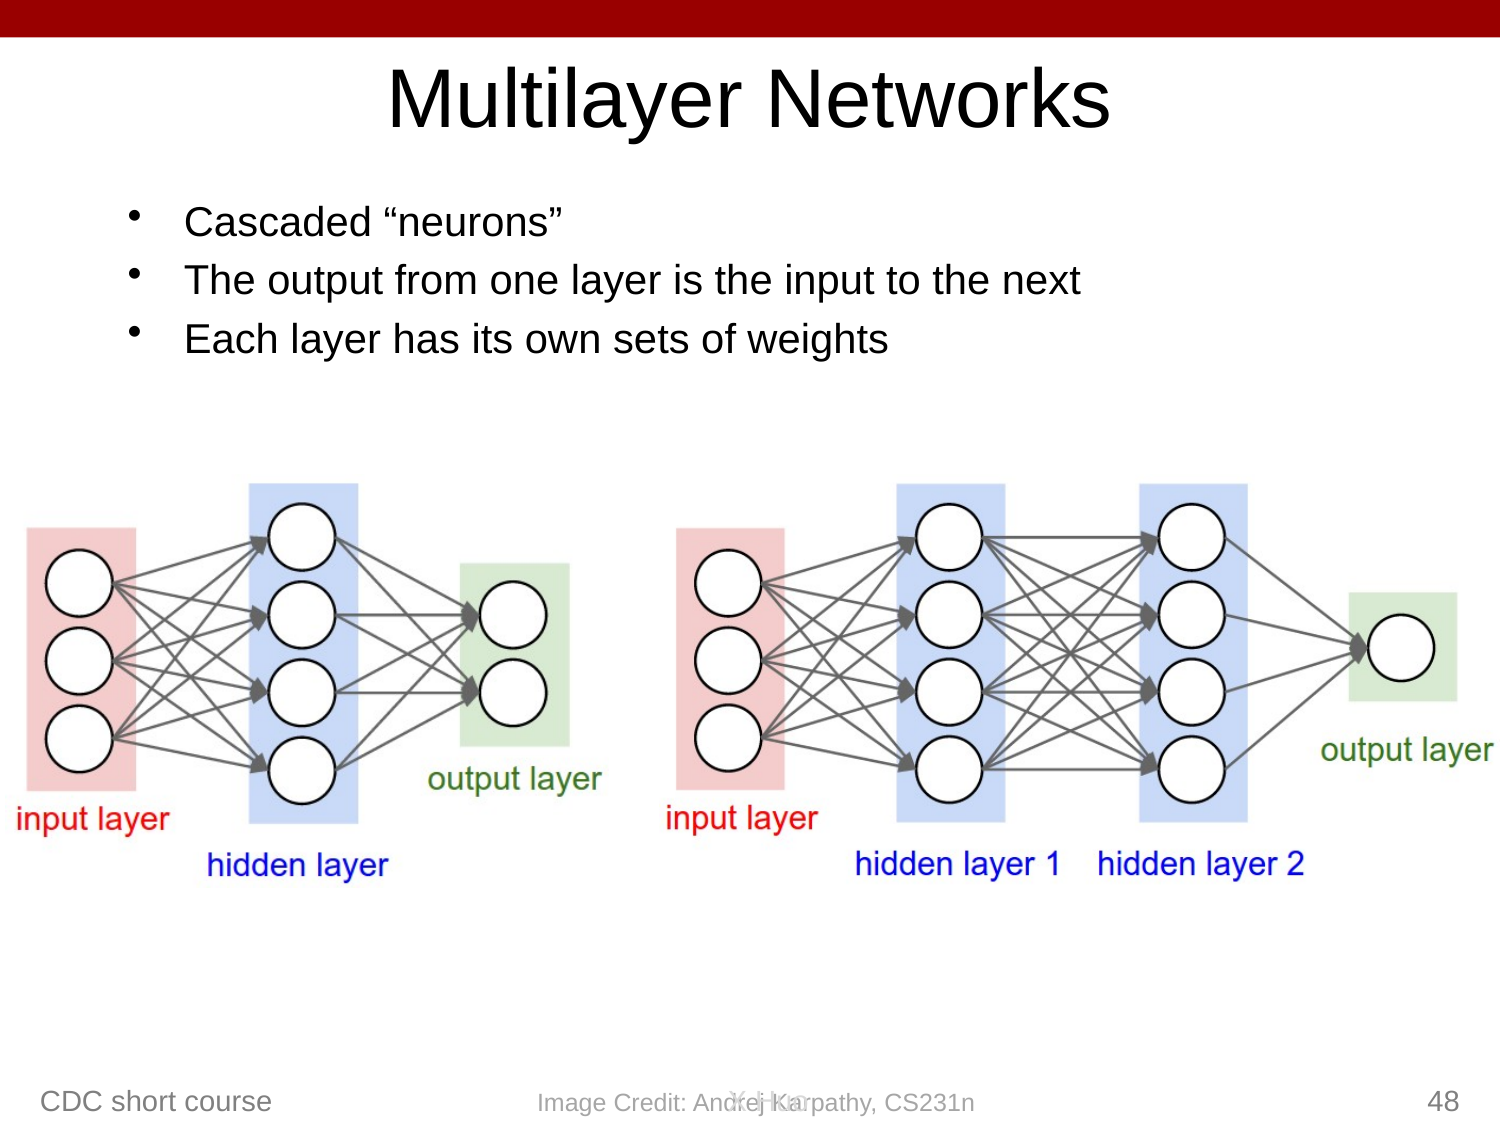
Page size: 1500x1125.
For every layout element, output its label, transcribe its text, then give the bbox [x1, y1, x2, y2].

slide_number X Huo [712, 1049, 1026, 1125]
text_box Image Credit: Andrej Karpathy, CS231n [522, 1079, 712, 1124]
slide_number 48 [1162, 1049, 1476, 1125]
picture [658, 474, 1500, 888]
footer CDC short course [24, 1049, 501, 1125]
picture [5, 474, 609, 888]
title Multilayer Networks [112, 37, 1388, 151]
list Cascaded “neurons” The output from one layer is the input to the next Each layer has its own sets of weights [112, 187, 1388, 1051]
